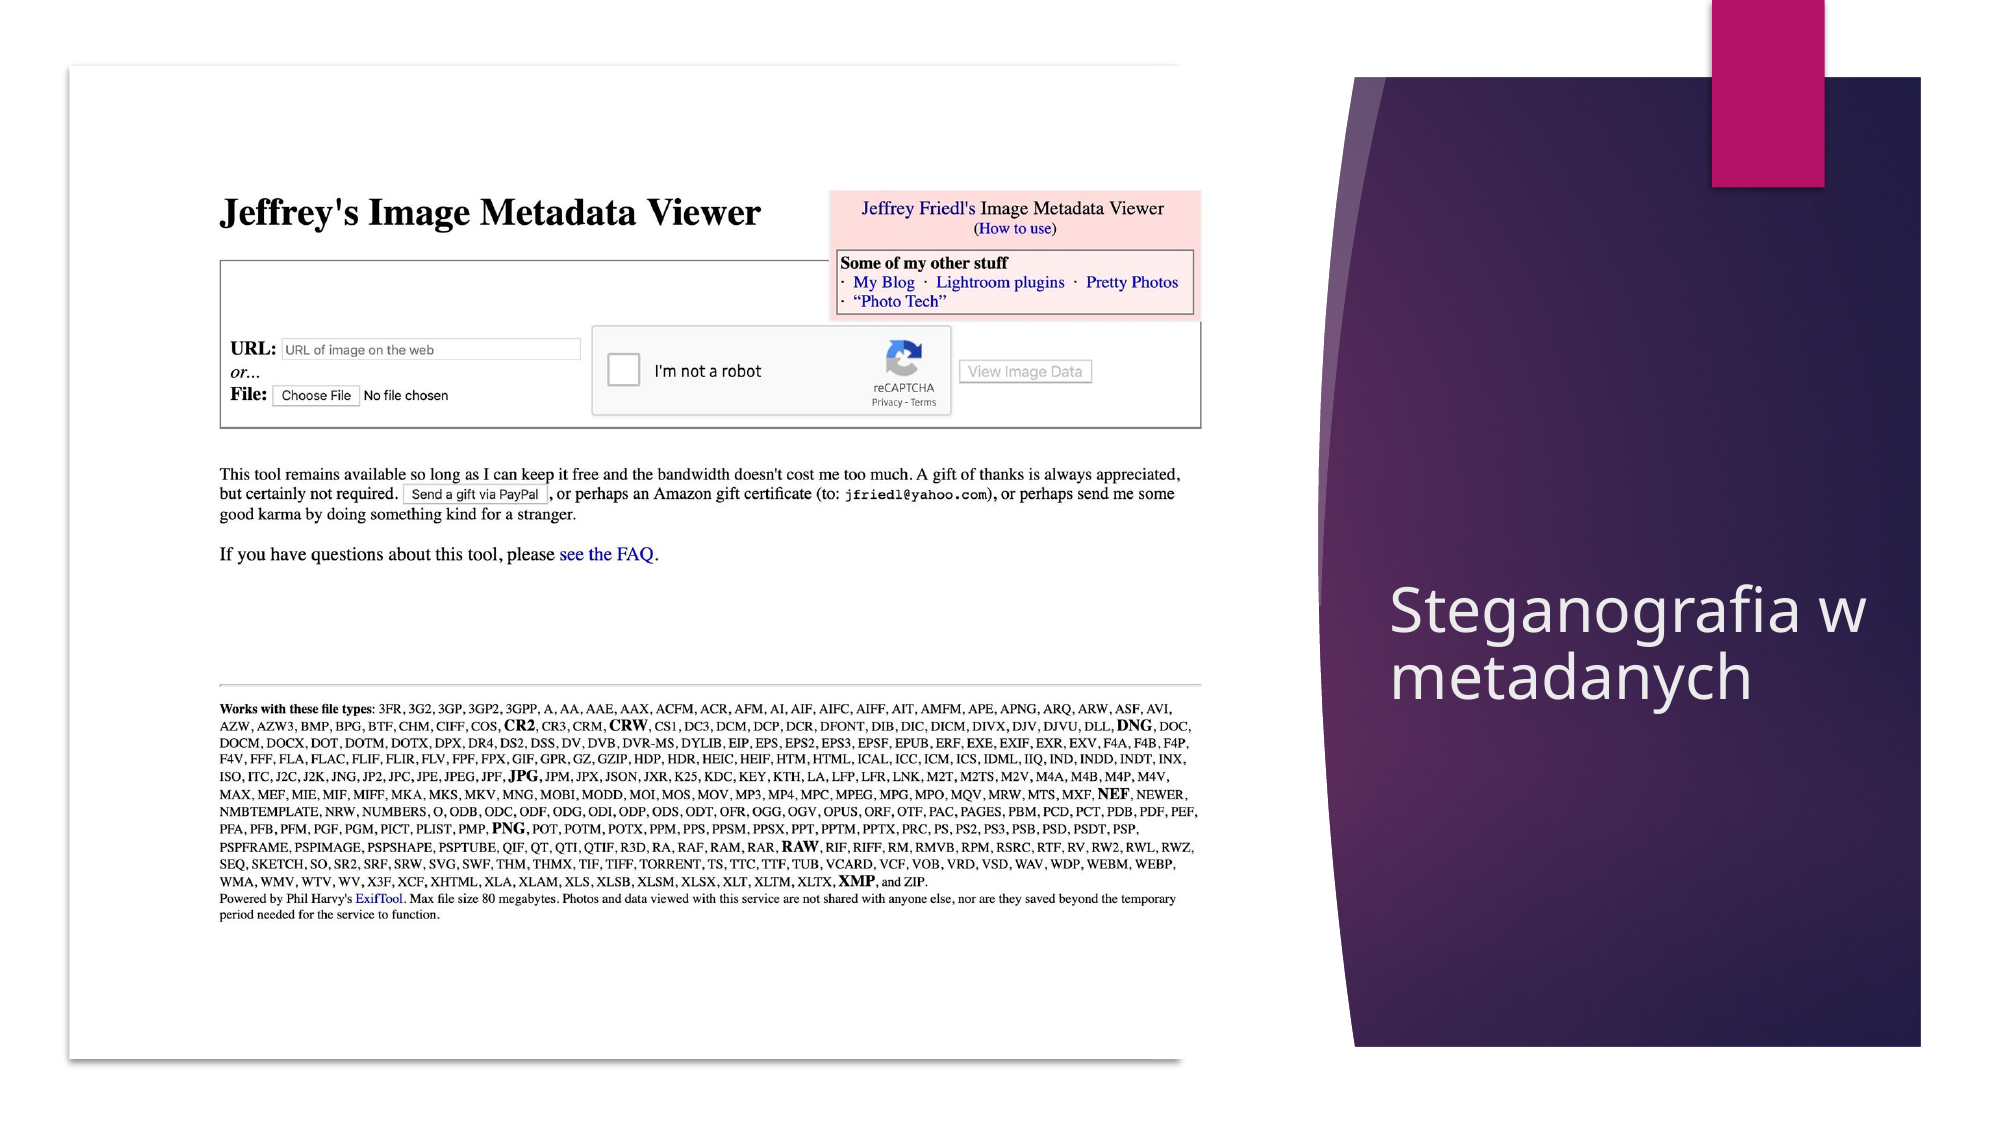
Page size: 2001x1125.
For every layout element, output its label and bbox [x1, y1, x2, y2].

text_box [0, 0, 2000, 1125]
text_box [69, 64, 1367, 1060]
picture [212, 182, 1209, 943]
